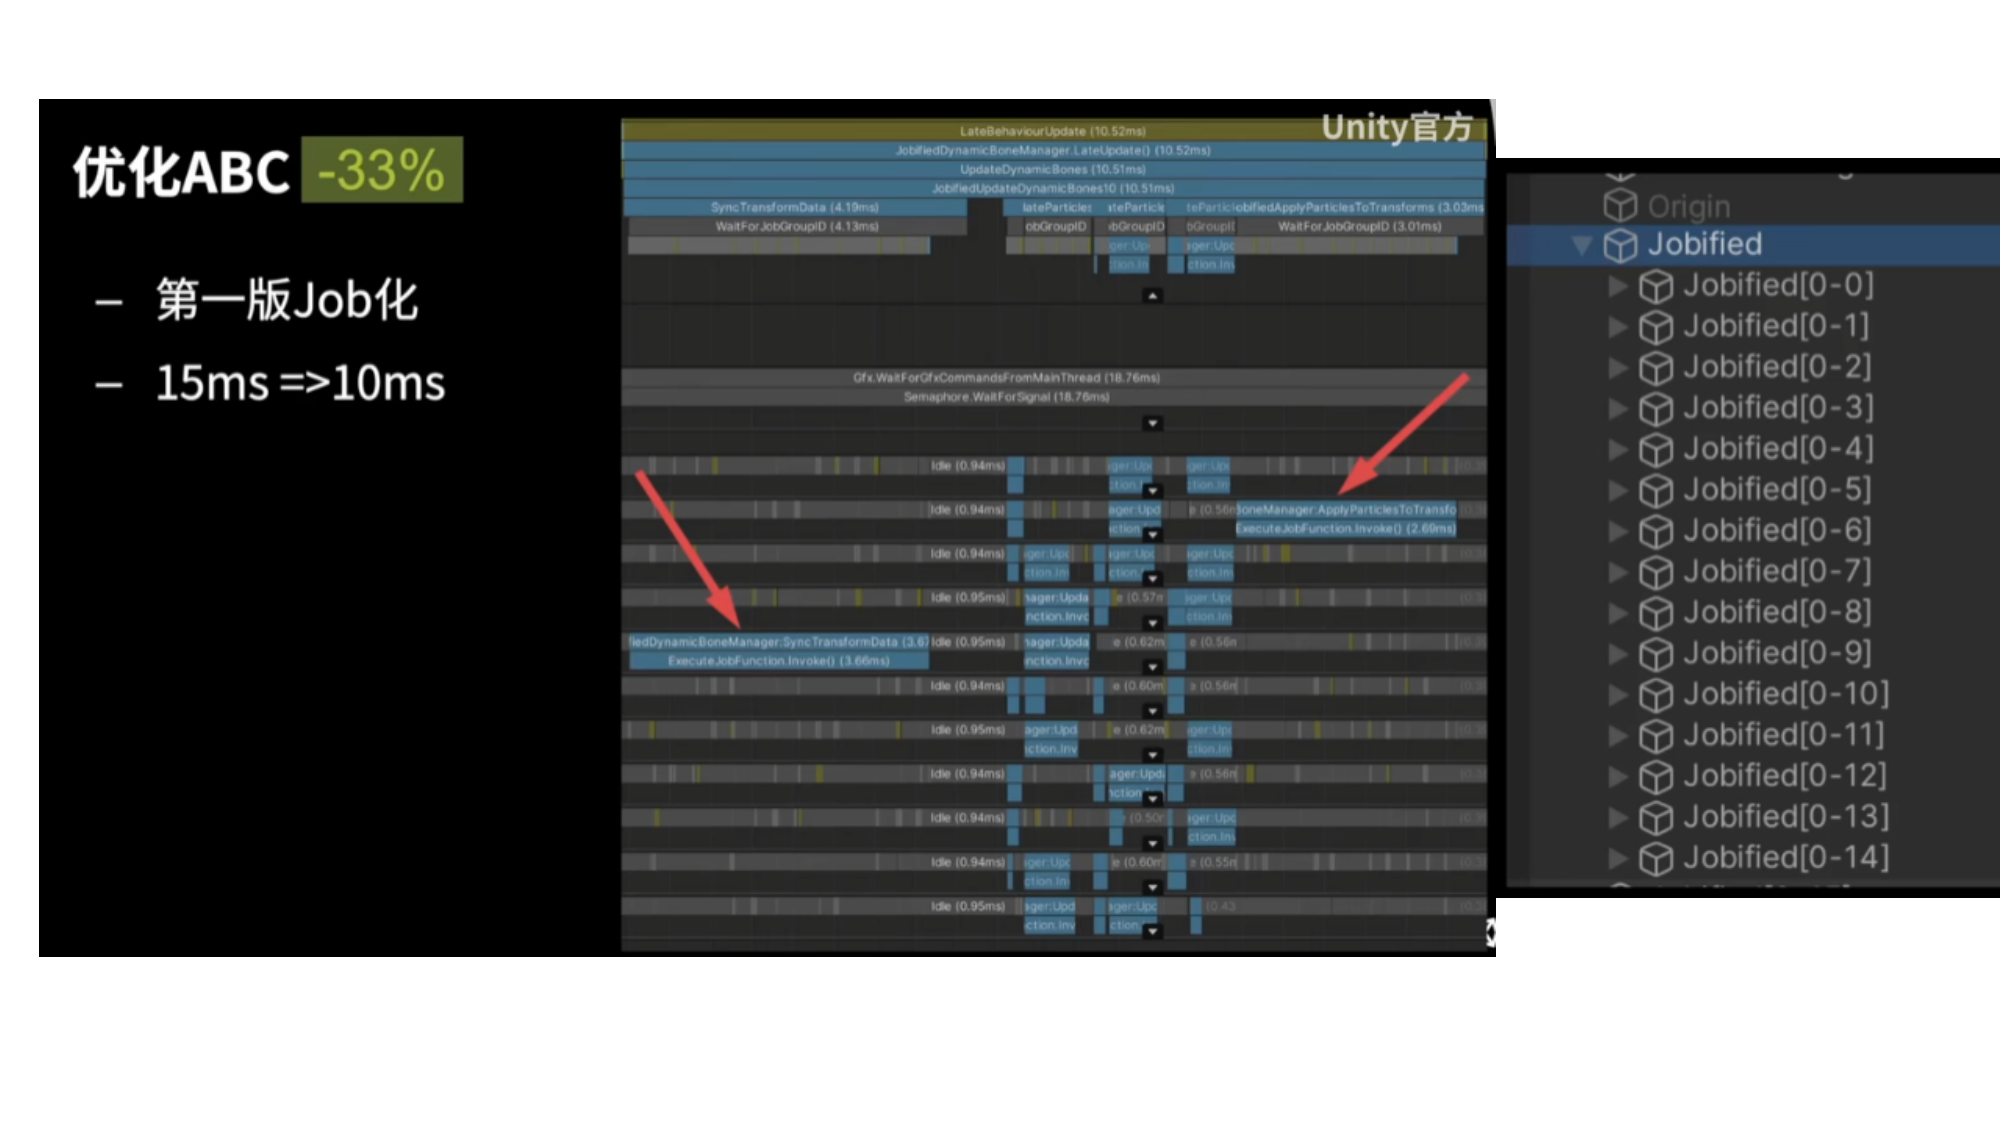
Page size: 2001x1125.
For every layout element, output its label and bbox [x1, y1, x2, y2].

picture [39, 99, 2000, 957]
